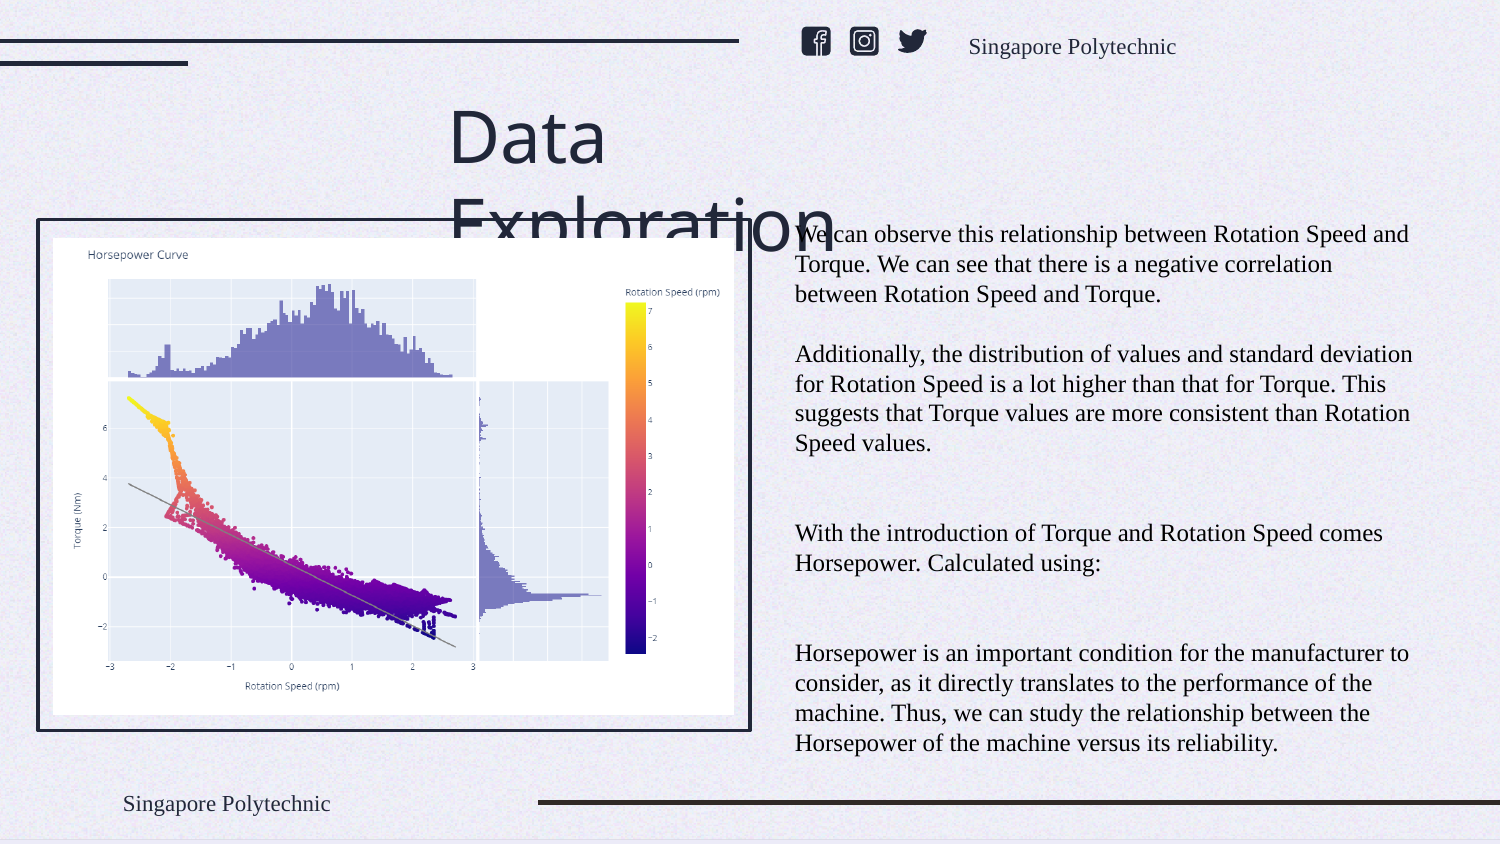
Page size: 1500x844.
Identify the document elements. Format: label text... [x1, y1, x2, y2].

text_box [37, 219, 750, 731]
text_box Singapore Polytechnic [953, 21, 1394, 70]
text_box Singapore Polytechnic [108, 778, 548, 827]
title Data Exploration [432, 75, 1028, 253]
picture [0, 0, 1500, 844]
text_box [801, 26, 928, 56]
